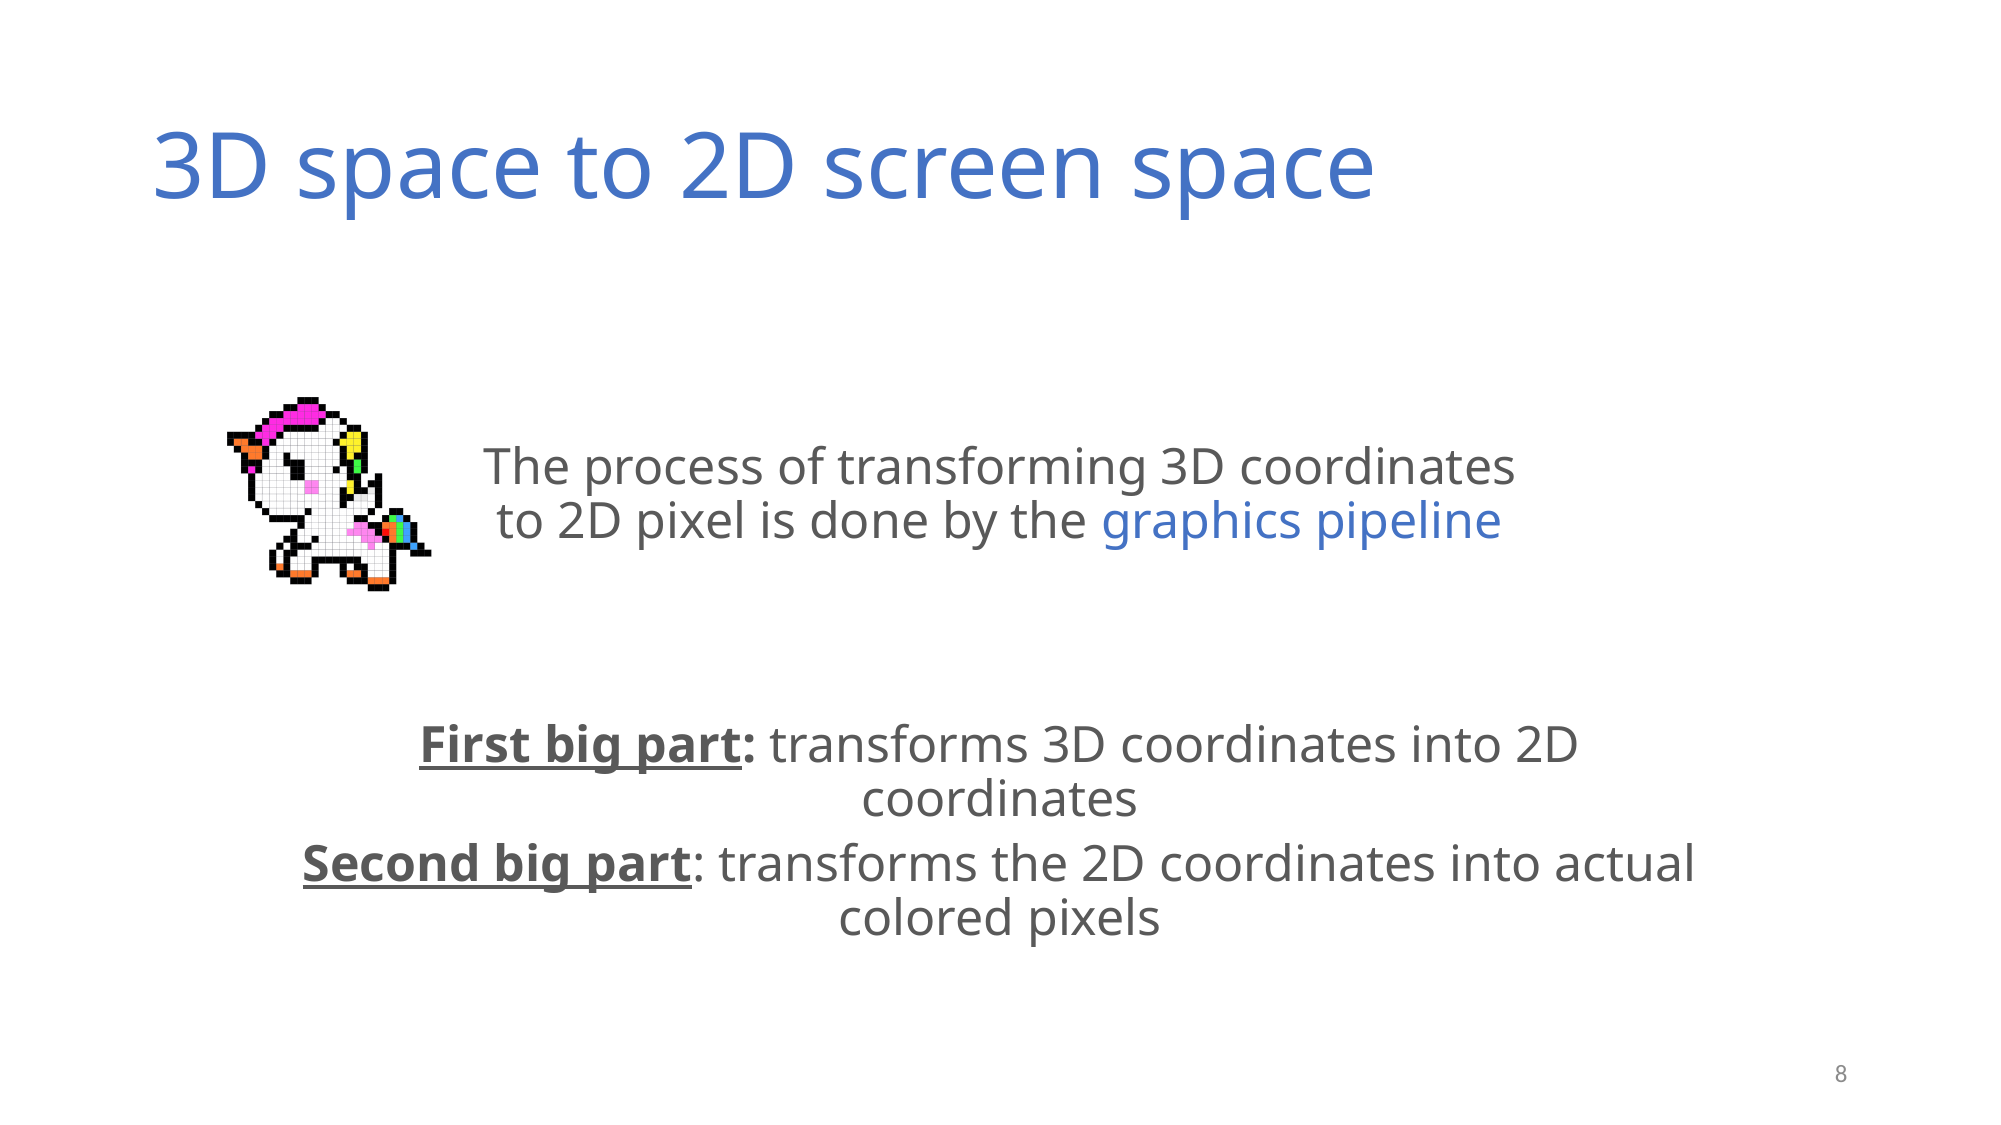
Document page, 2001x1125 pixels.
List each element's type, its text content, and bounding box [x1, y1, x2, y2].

text_box First big part: transforms 3D coordinates into 2D coordinates [277, 711, 1723, 830]
picture [225, 390, 433, 599]
title 3D space to 2D screen space [137, 59, 1863, 278]
slide_number 8 [1412, 1042, 1863, 1103]
text_box The process of transforming 3D coordinates to 2D pixel is done by the graphics pipeline [467, 433, 1533, 555]
text_box Second big part: transforms the 2D coordinates into actual colored pixels [251, 830, 1749, 952]
